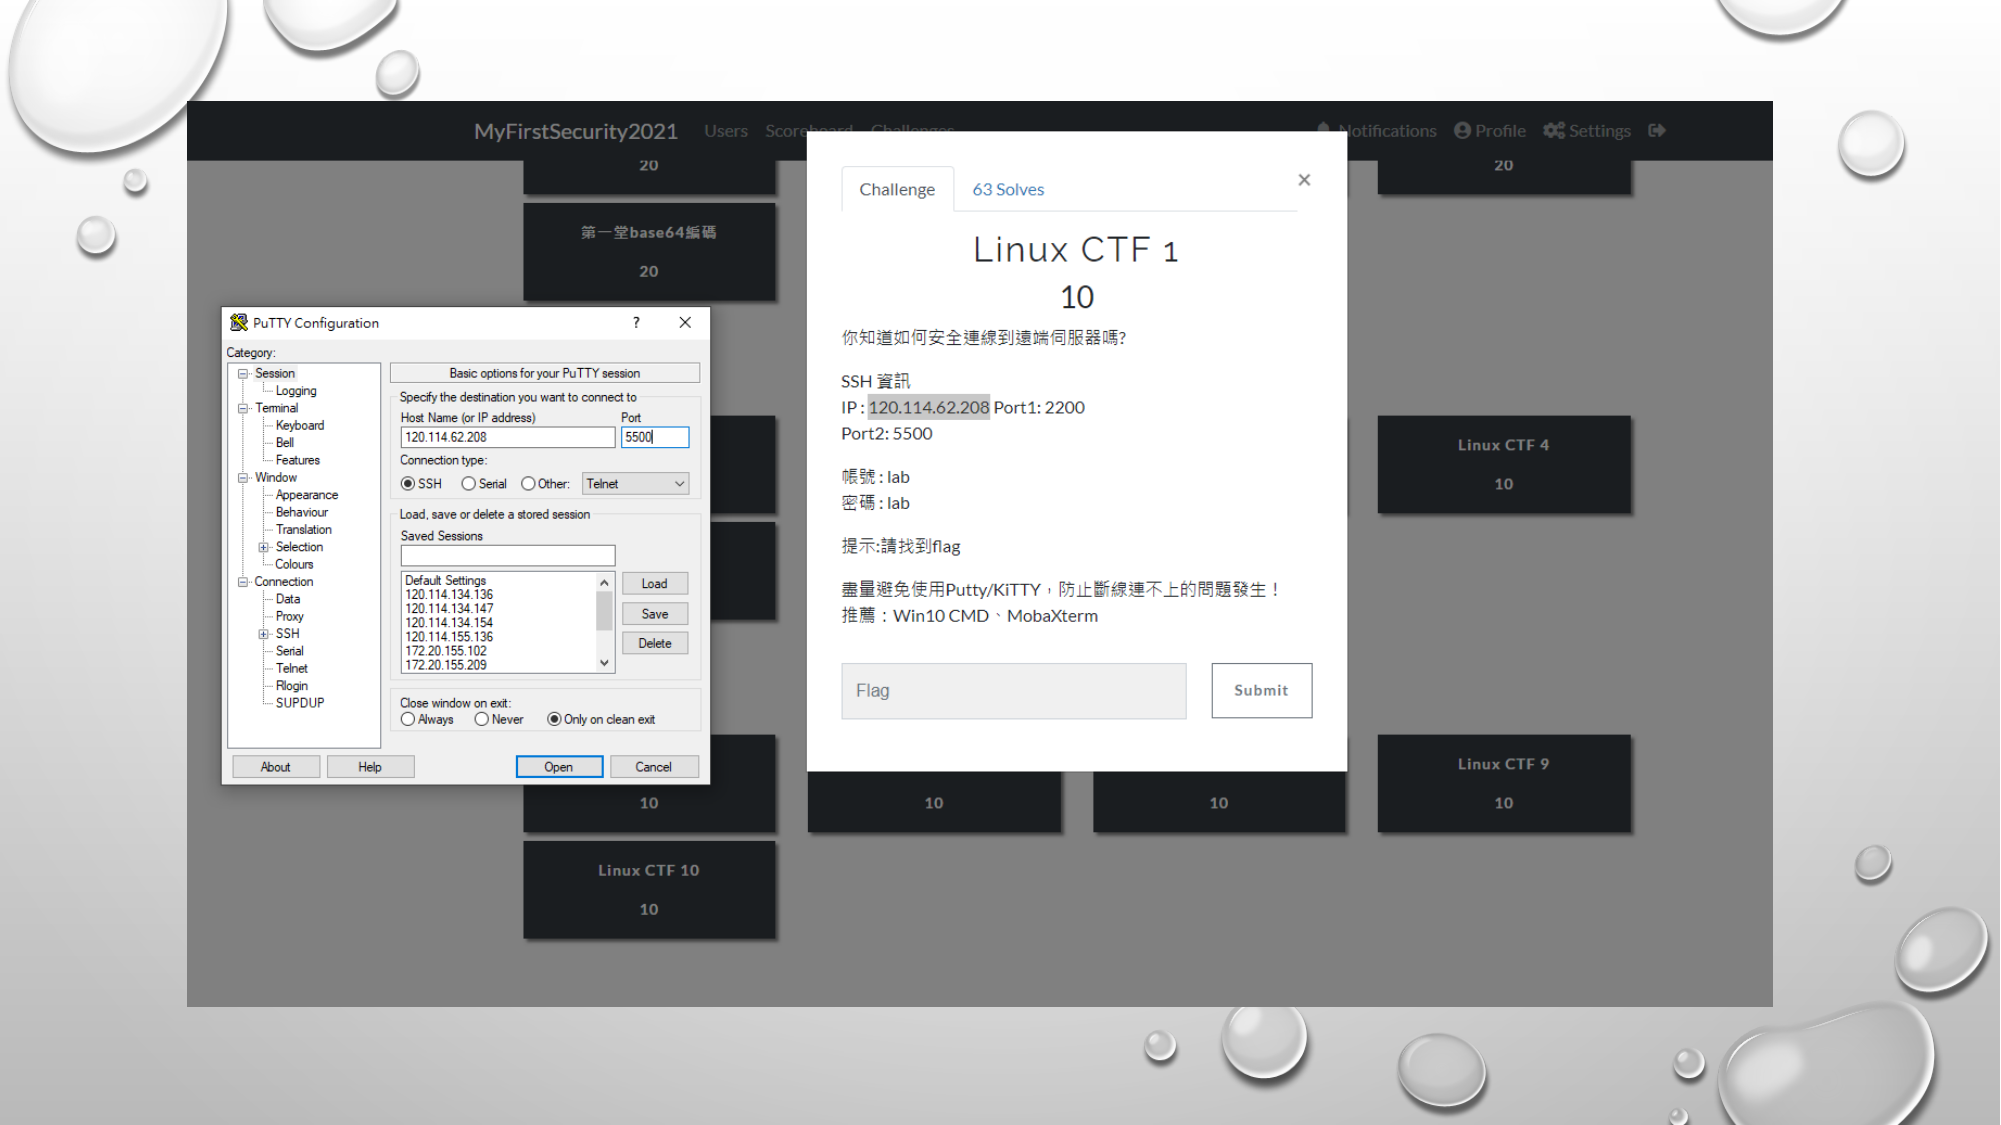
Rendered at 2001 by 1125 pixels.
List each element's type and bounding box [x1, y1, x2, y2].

picture [0, 0, 2000, 1125]
list [187, 101, 1773, 1008]
